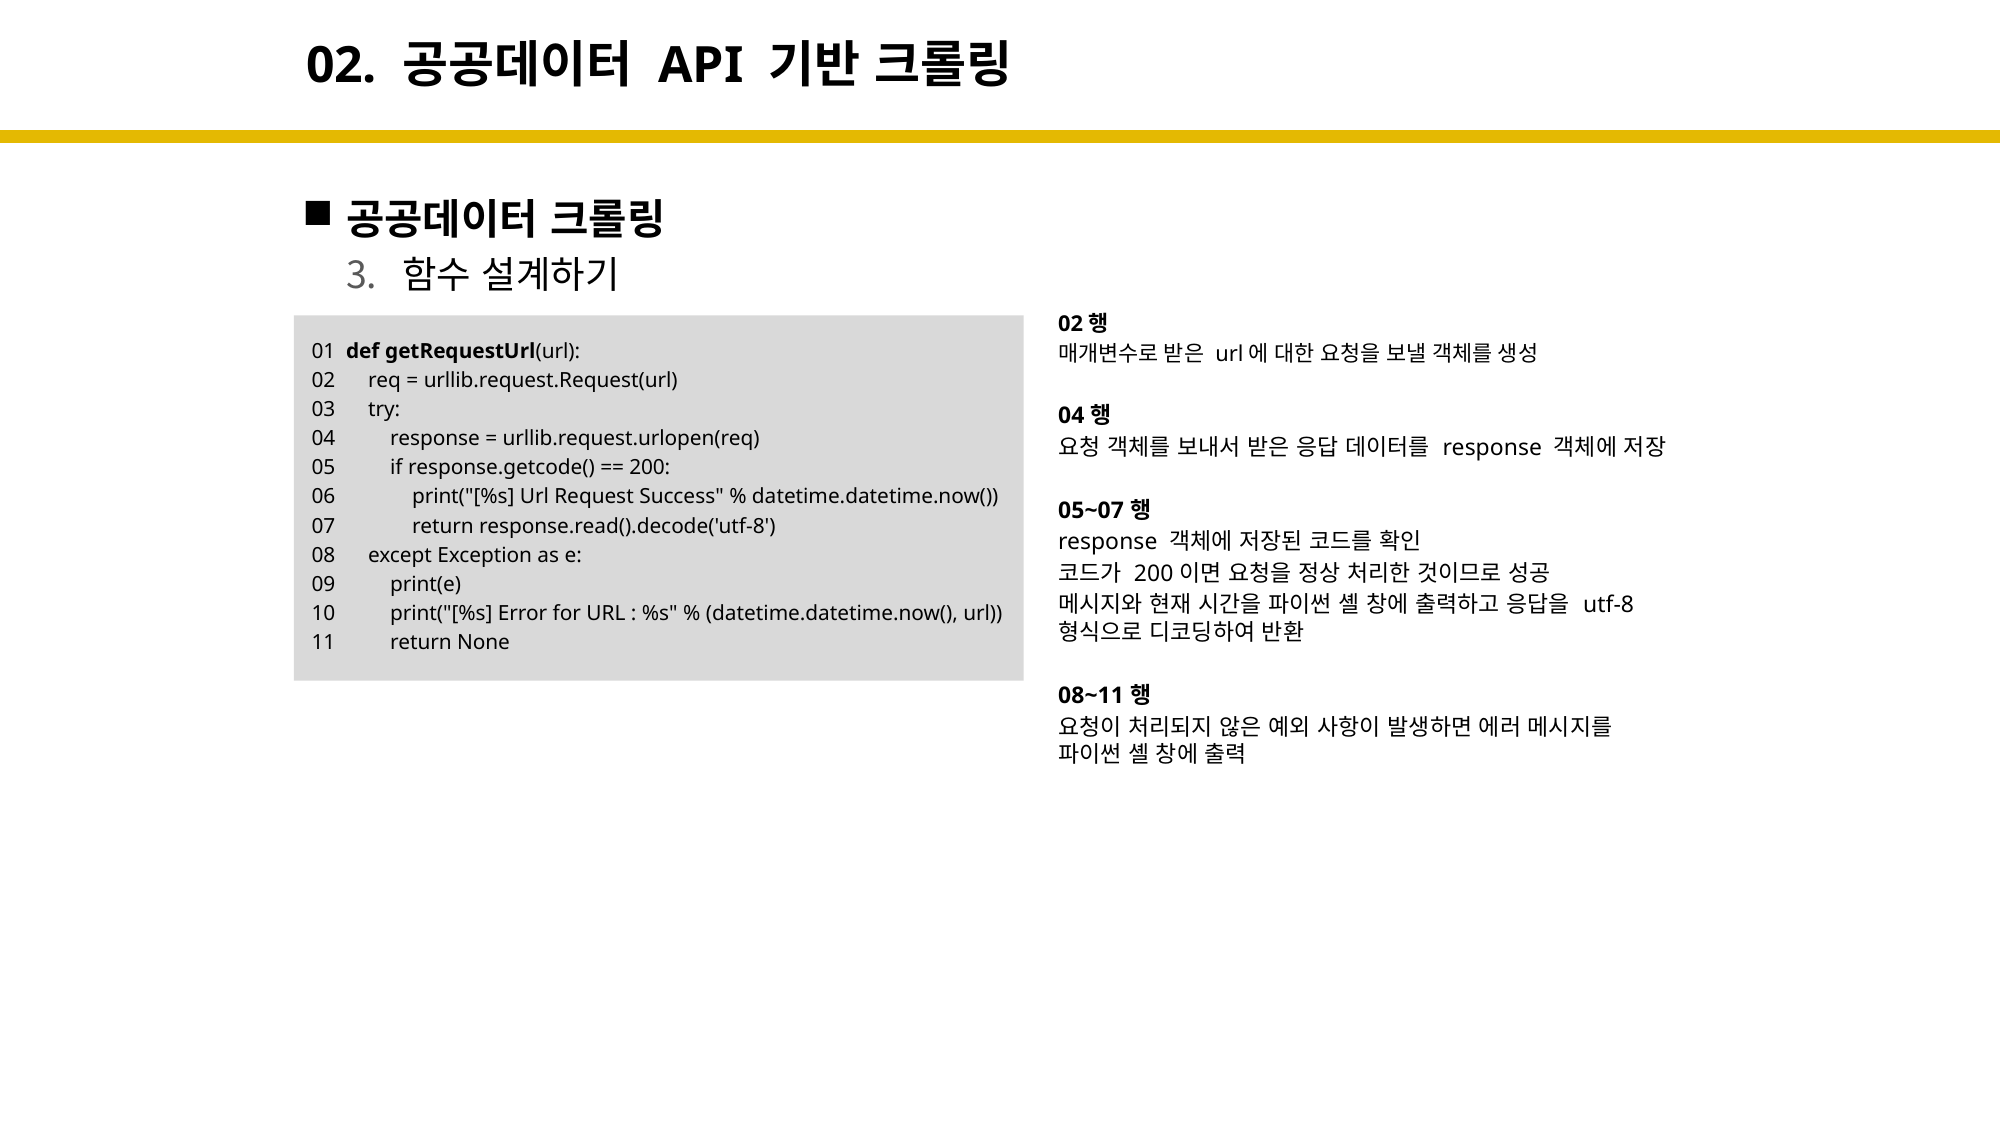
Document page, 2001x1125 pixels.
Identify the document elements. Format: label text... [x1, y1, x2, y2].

text_box 02행 매개변수로 받은 url에 대한 요청을 보낼 객체를 생성 04행 요청 객체를 보내서 받은 응답 데이터를 response 객체에 저장 05~07행 response 객체에 저장된 코드를 확인 코드가 200이면 요청을 정상 처리한 것이므로 성공 메시지와 현재 시간을 파이썬 셸 창에 출력하고 응답을 utf-8 형식으로 디코딩하여 반환 08~11행 요청이 처리되지 않은 예외 사항이 발생하면 에러 메시지를 파이썬 셸 창에 출력 [999, 272, 1735, 1125]
text_box 01 def getRequestUrl(url): 02 req = urllib.request.Request(url) 03 try: 04 response = urllib.request.urlopen(req) 05 if response.getcode() == 200: 06 print("[%s] Url Request Success" % datetime.datetime.now()) 07 return response.read().decode('utf-8') 08 except Exception as e: 09 print(e) 10 print("[%s] Error for URL : %s" % (datetime.datetime.now(), url)) 11 return None [253, 330, 1046, 669]
list 공공데이터 크롤링 함수 설계하기 [287, 160, 1739, 1059]
title 02. 공공데이터 API 기반 크롤링 [291, 17, 1532, 107]
